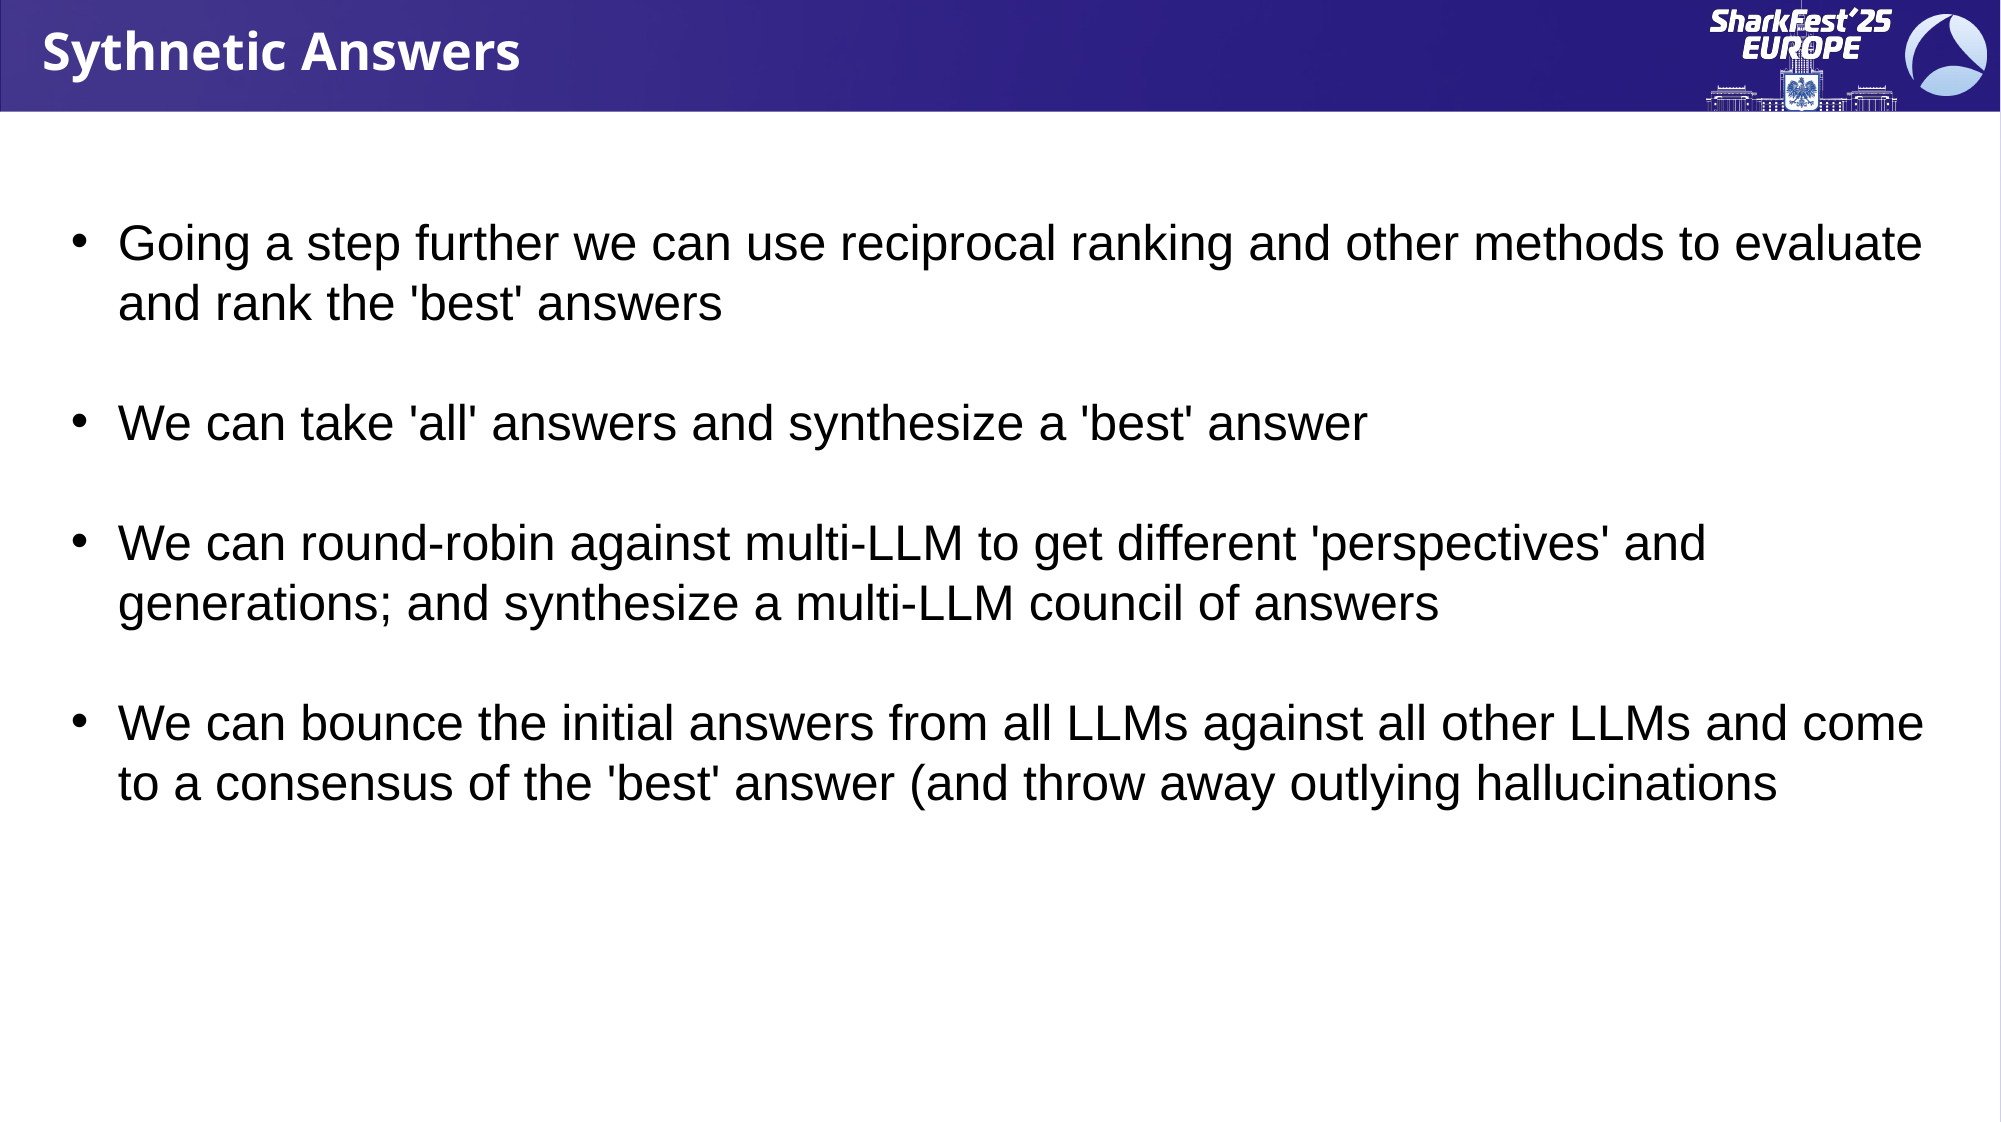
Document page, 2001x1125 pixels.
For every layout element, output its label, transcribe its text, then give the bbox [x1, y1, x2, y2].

picture [1704, 0, 1898, 111]
title Sythnetic Answers [27, 12, 1367, 94]
text_box Going a step further we can use reciprocal ranking and other methods to evaluate and rank the 'best' answers We can take 'all' answers and synthesize a 'best' answer We can round-robin against multi-LLM to get different 'perspectives' and generations; and synthesize a multi-LLM council of answers We can bounce the initial answers from all LLMs against all other LLMs and come to a consensus of the 'best' answer (and throw away outlying hallucinations [55, 203, 1944, 1059]
picture [1905, 14, 1987, 96]
